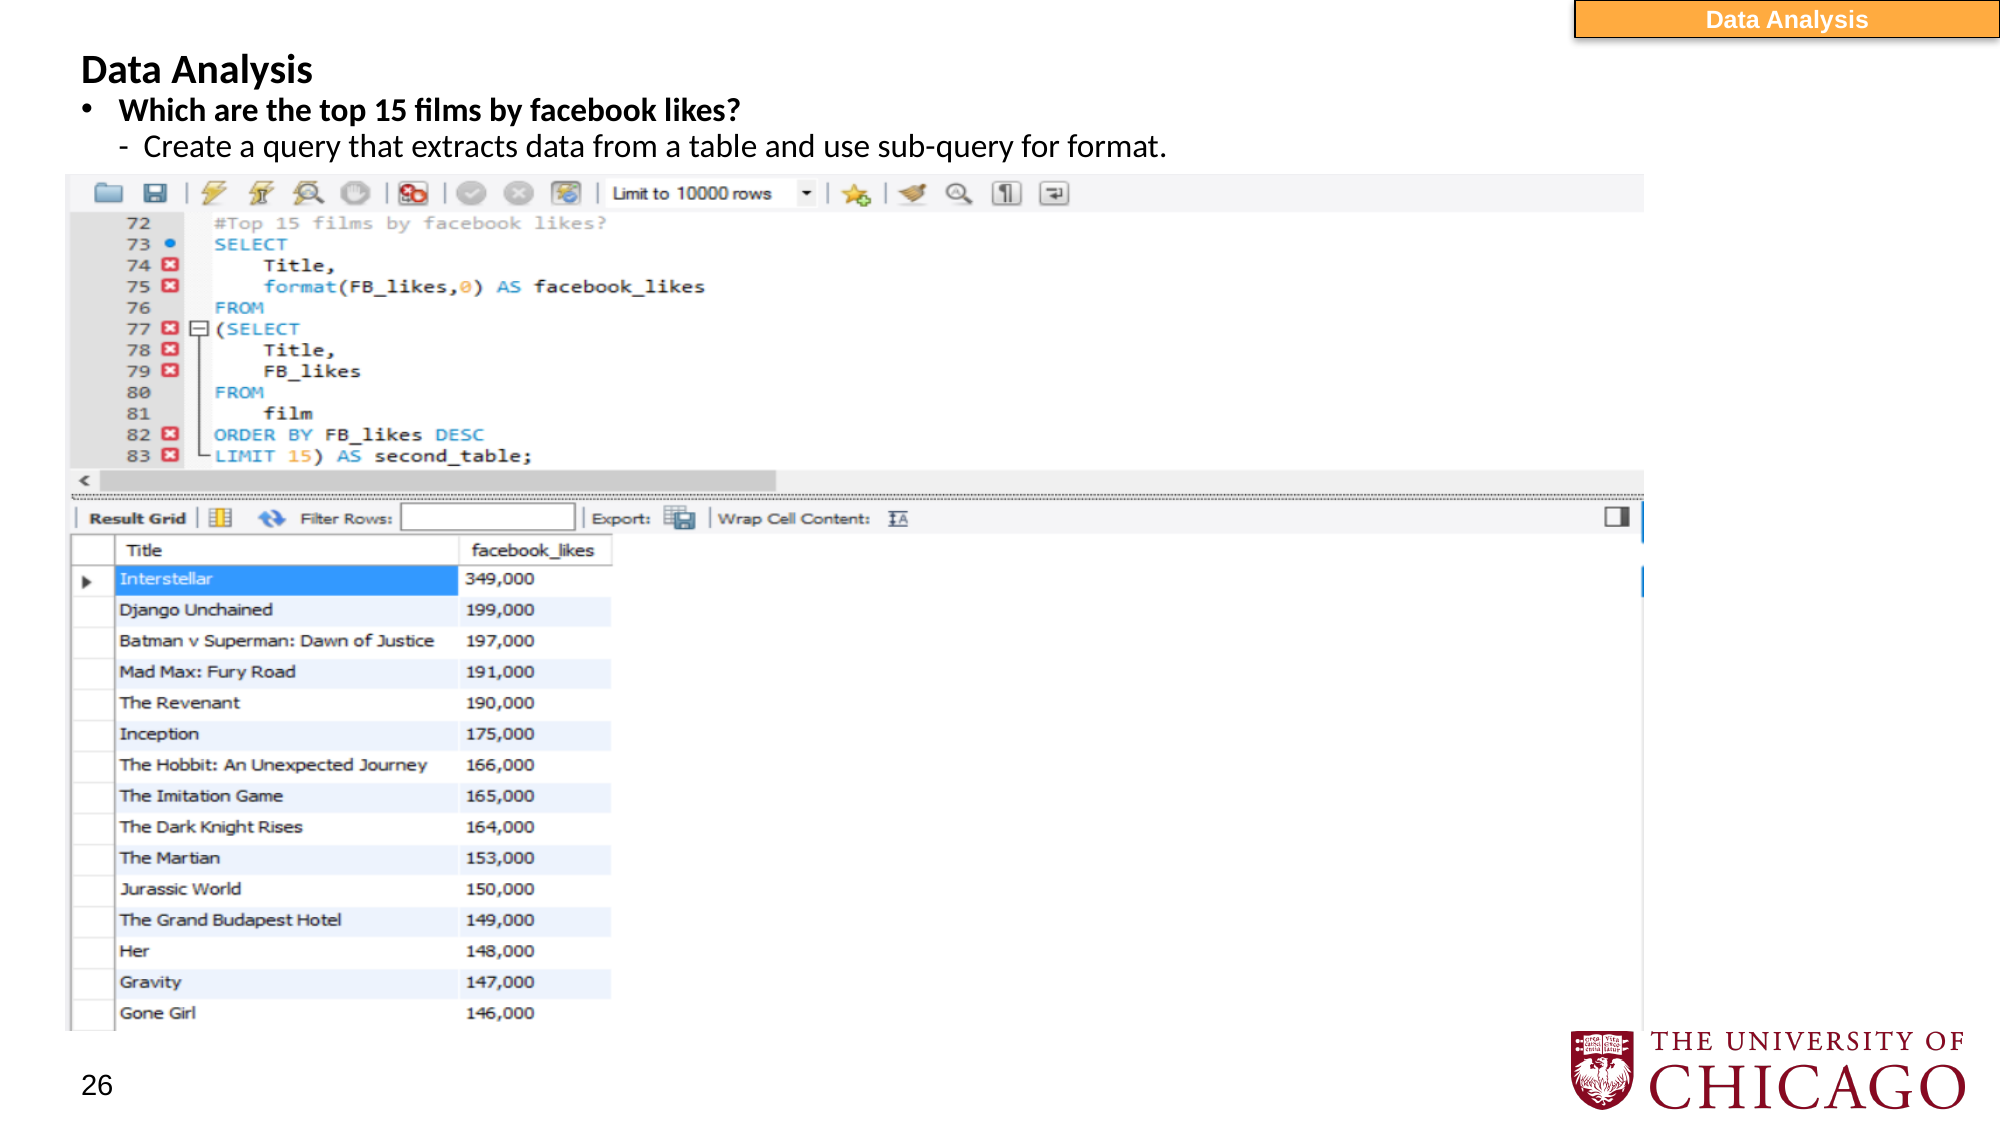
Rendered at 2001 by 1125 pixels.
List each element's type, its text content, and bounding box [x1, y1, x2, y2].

picture [65, 174, 1966, 1110]
text_box 26 [65, 1059, 136, 1110]
title Data Analysis Which are the top 15 films by facebook likes? - Create a query that extracts data from a table and use sub-query for format. [65, 46, 1863, 265]
text_box Data Analysis [1574, 0, 2000, 38]
